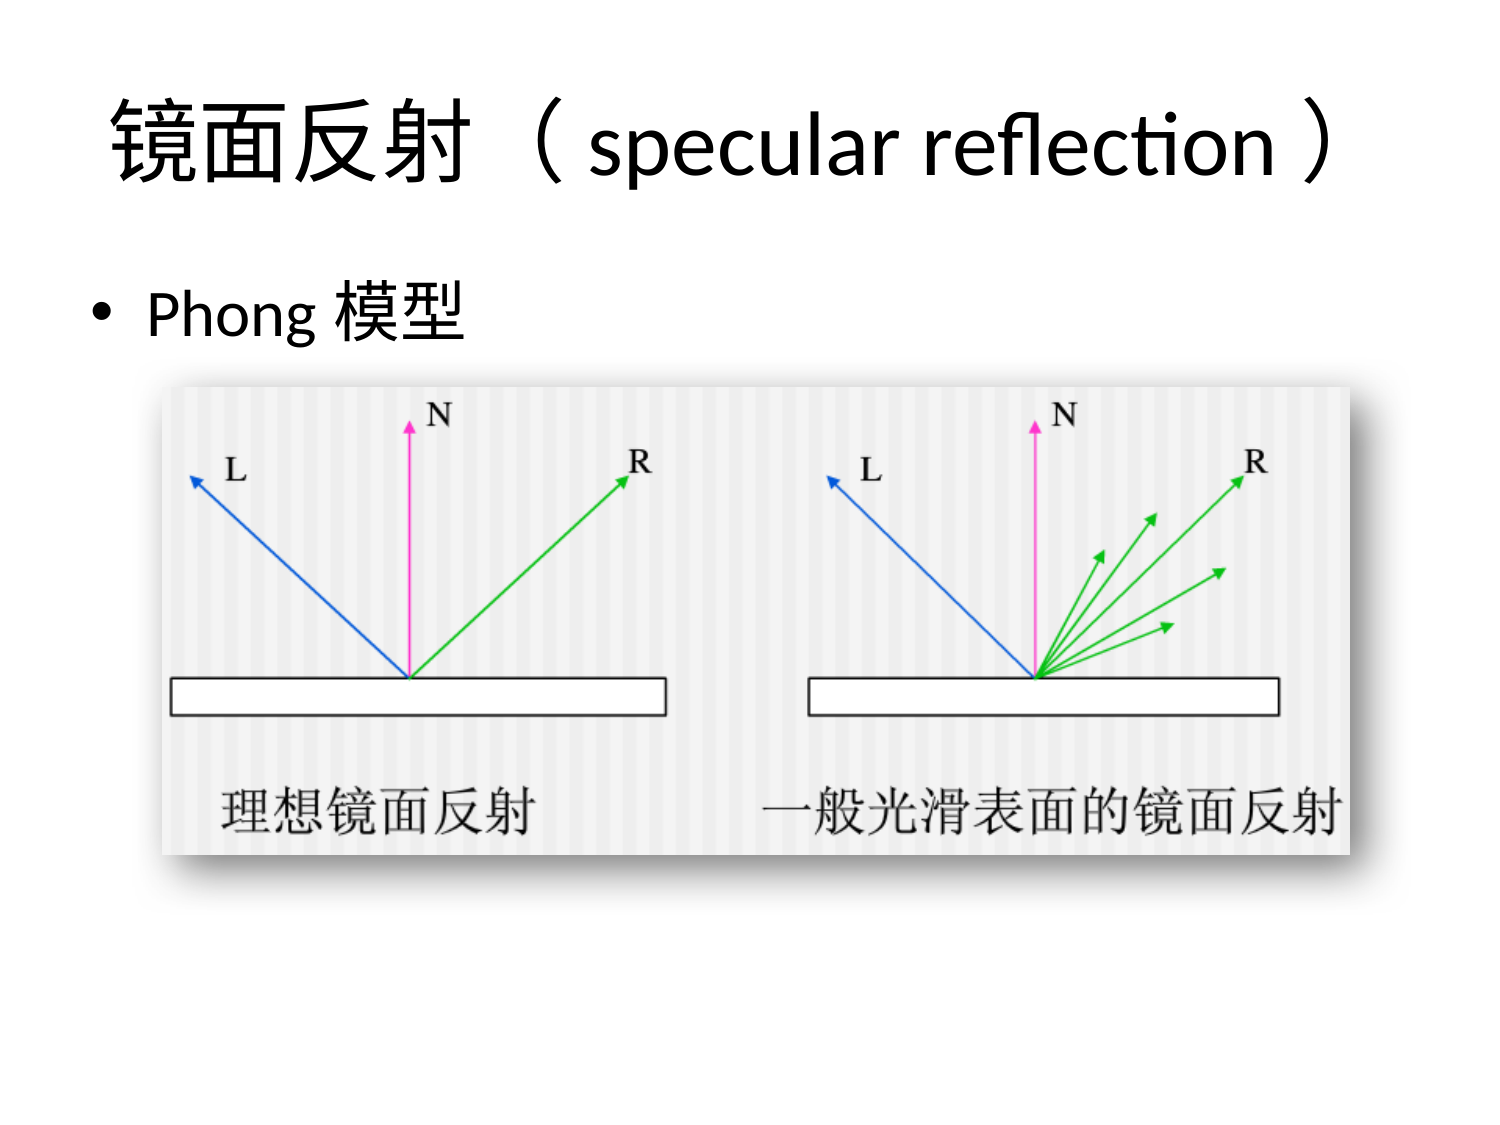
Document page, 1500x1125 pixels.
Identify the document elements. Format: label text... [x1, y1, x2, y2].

picture [162, 387, 1351, 855]
title 镜面反射（specular reflection） [75, 45, 1425, 233]
list Phong模型 [75, 262, 1425, 1005]
